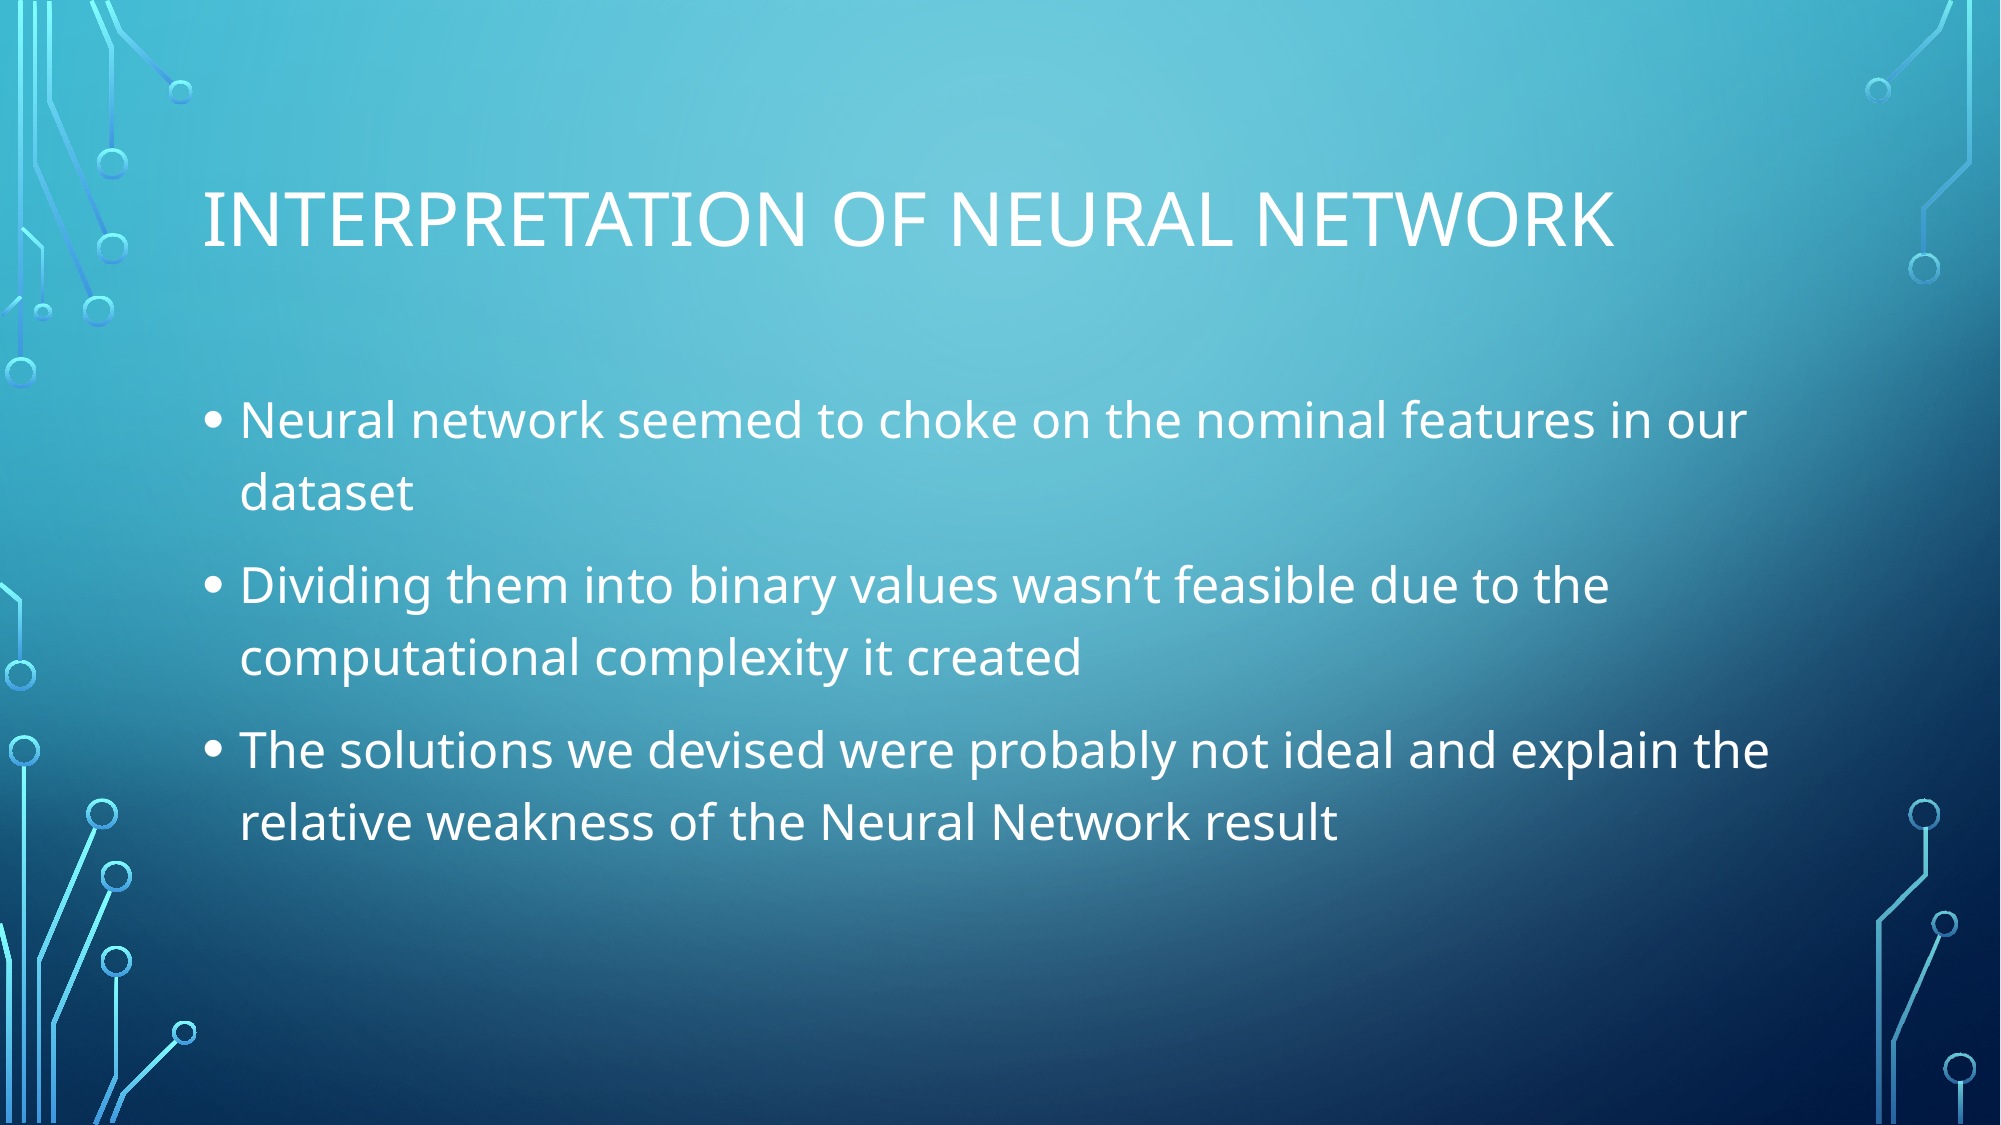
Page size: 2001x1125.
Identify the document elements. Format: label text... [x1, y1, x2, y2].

title Interpretation of neural network [187, 101, 1813, 344]
list Neural network seemed to choke on the nominal features in our dataset Dividing them into binary values wasn’t feasible due to the computational complexity it created The solutions we devised were probably not ideal and explain the relative weakness of the Neural Network result [187, 369, 1813, 950]
